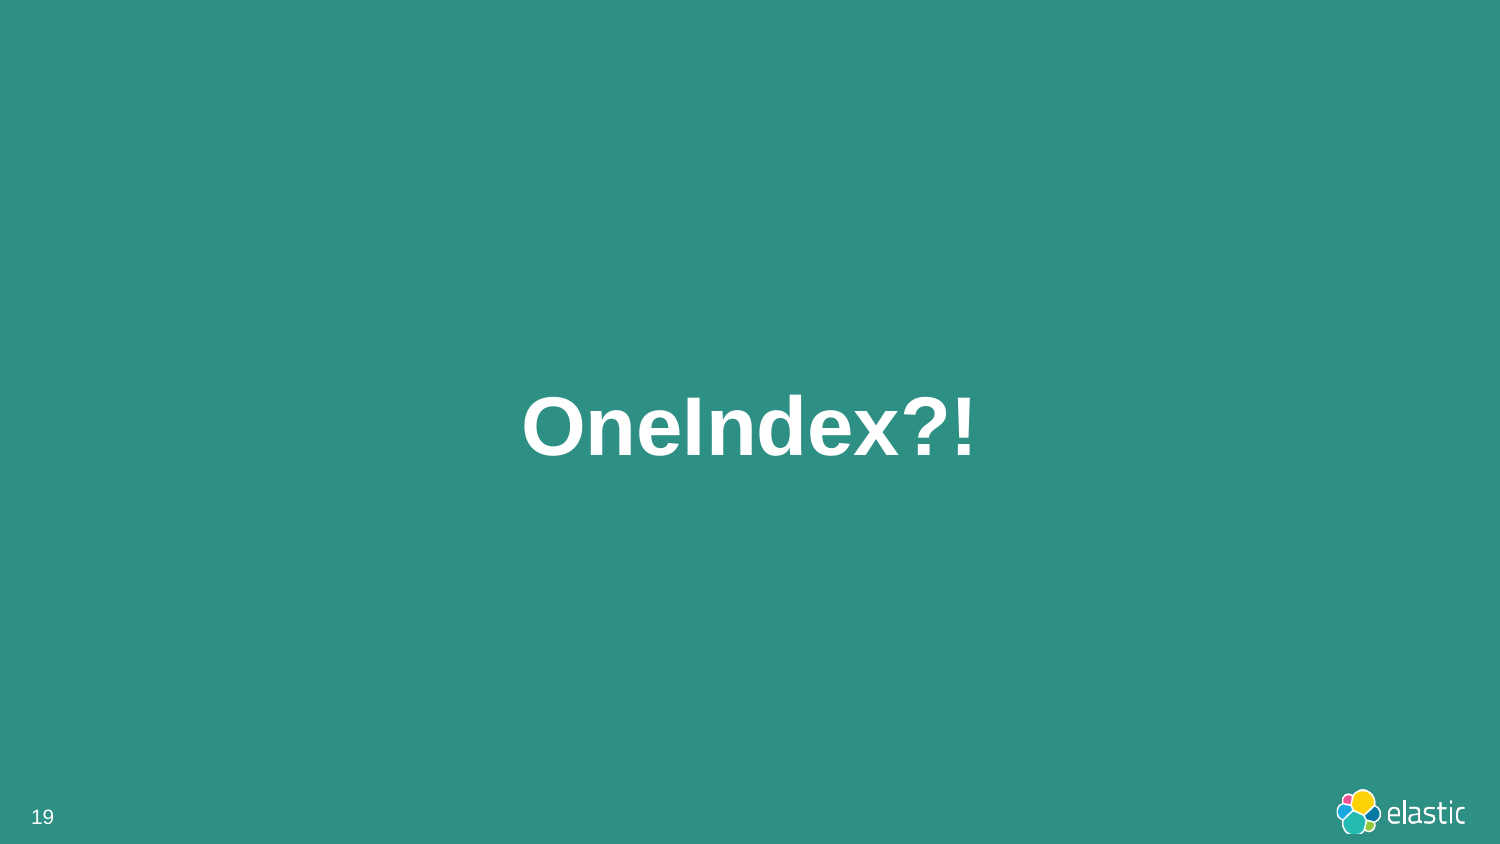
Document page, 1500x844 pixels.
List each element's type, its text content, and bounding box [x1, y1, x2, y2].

list OneIndex?! [156, 194, 1344, 650]
